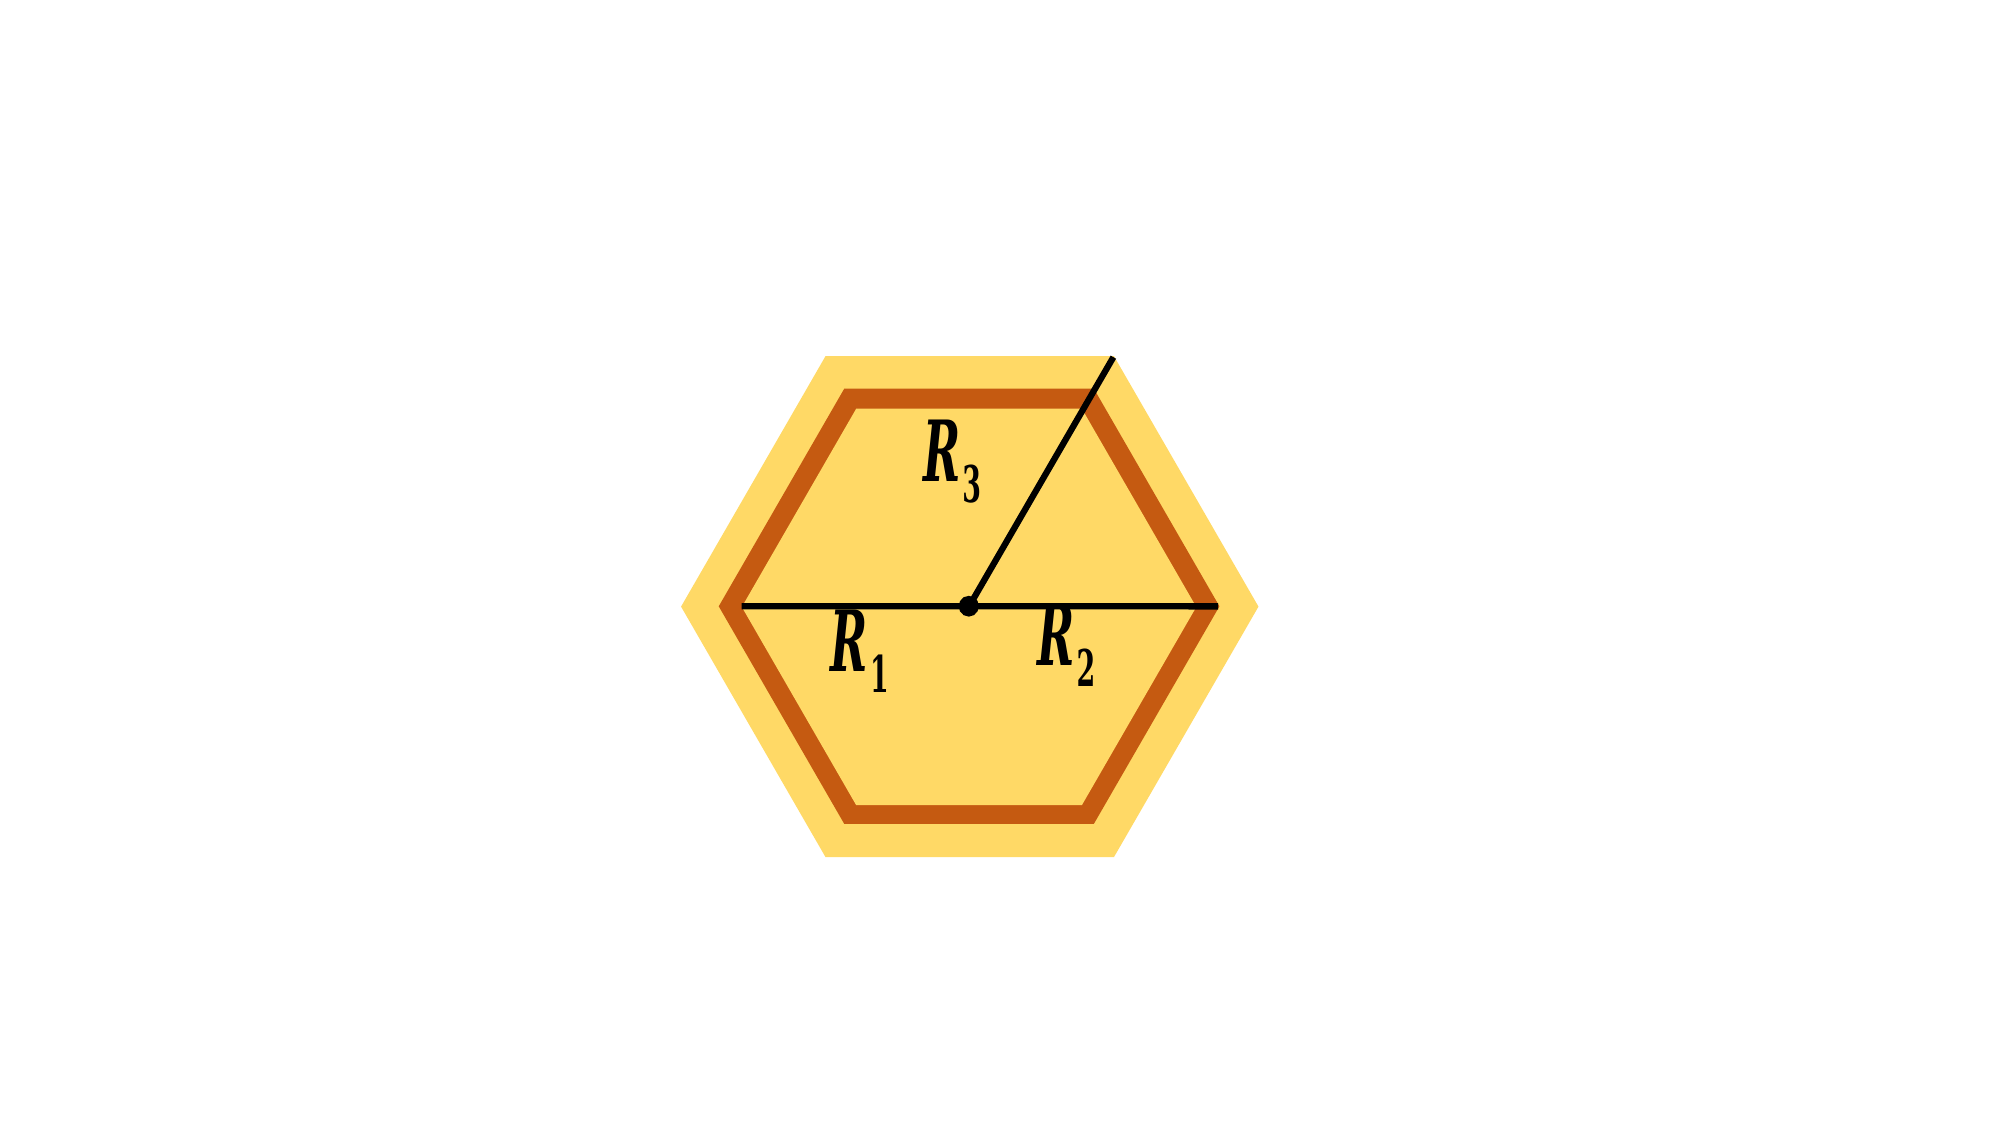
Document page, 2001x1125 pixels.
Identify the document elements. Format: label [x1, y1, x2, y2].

text_box [682, 357, 1258, 857]
